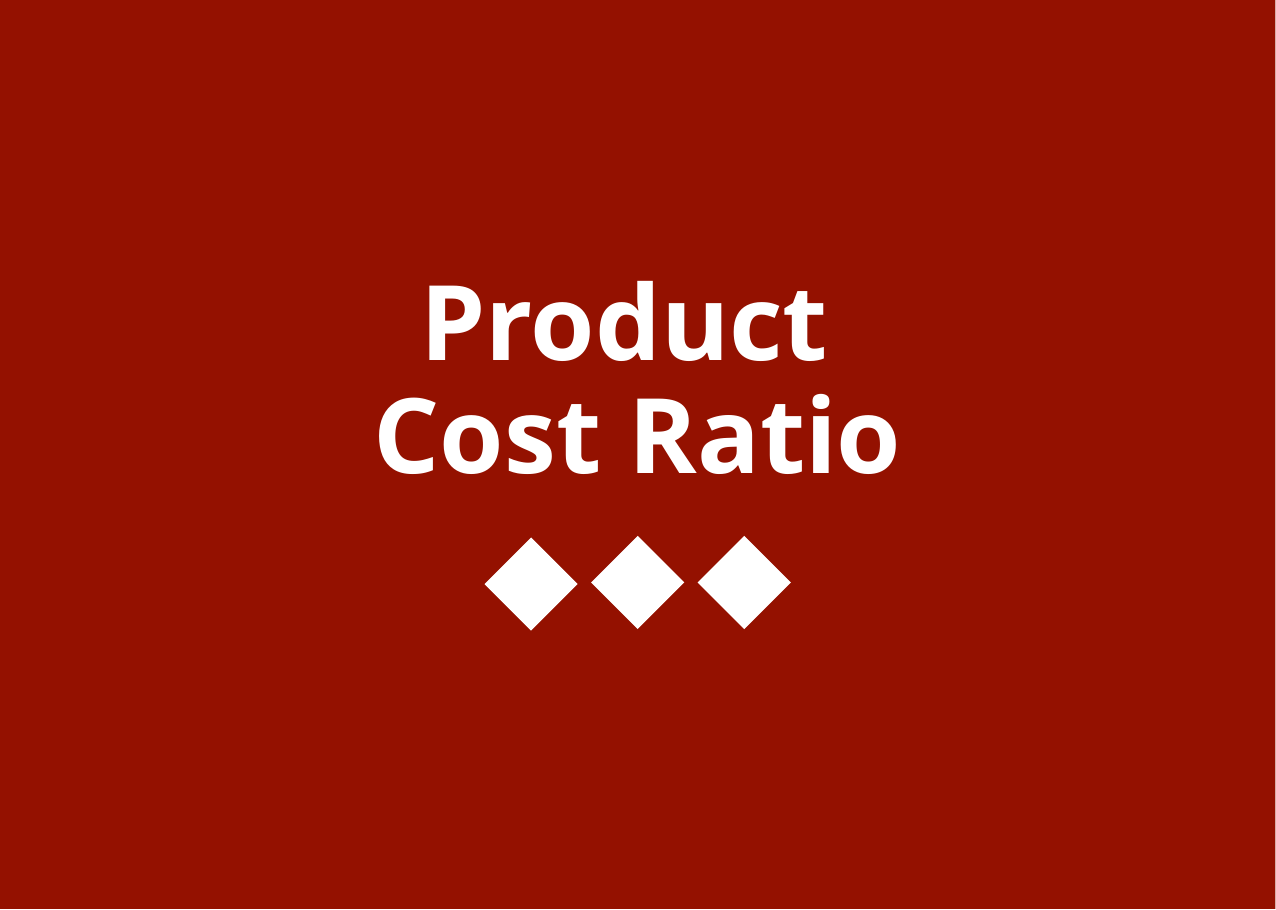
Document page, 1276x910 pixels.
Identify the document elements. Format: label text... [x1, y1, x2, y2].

title Product Cost Ratio [117, 253, 1158, 513]
